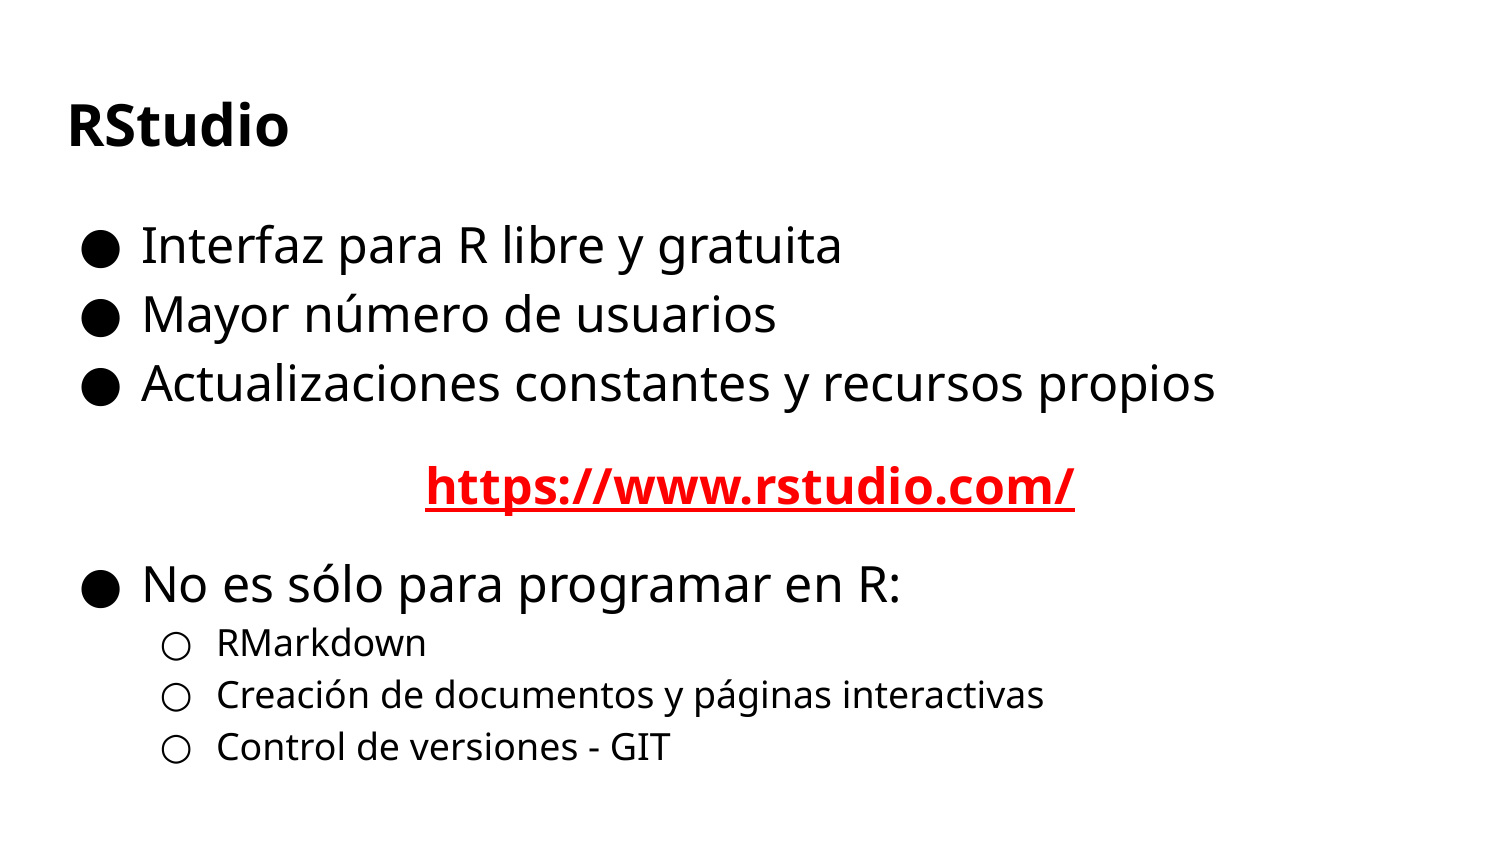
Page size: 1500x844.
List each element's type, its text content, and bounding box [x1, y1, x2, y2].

title RStudio [51, 72, 1449, 167]
list Interfaz para R libre y gratuita Mayor número de usuarios Actualizaciones constantes y recursos propios https://www.rstudio.com/ No es sólo para programar en R: RMarkdown Creación de documentos y páginas interactivas Control de versiones - GIT [51, 189, 1449, 820]
